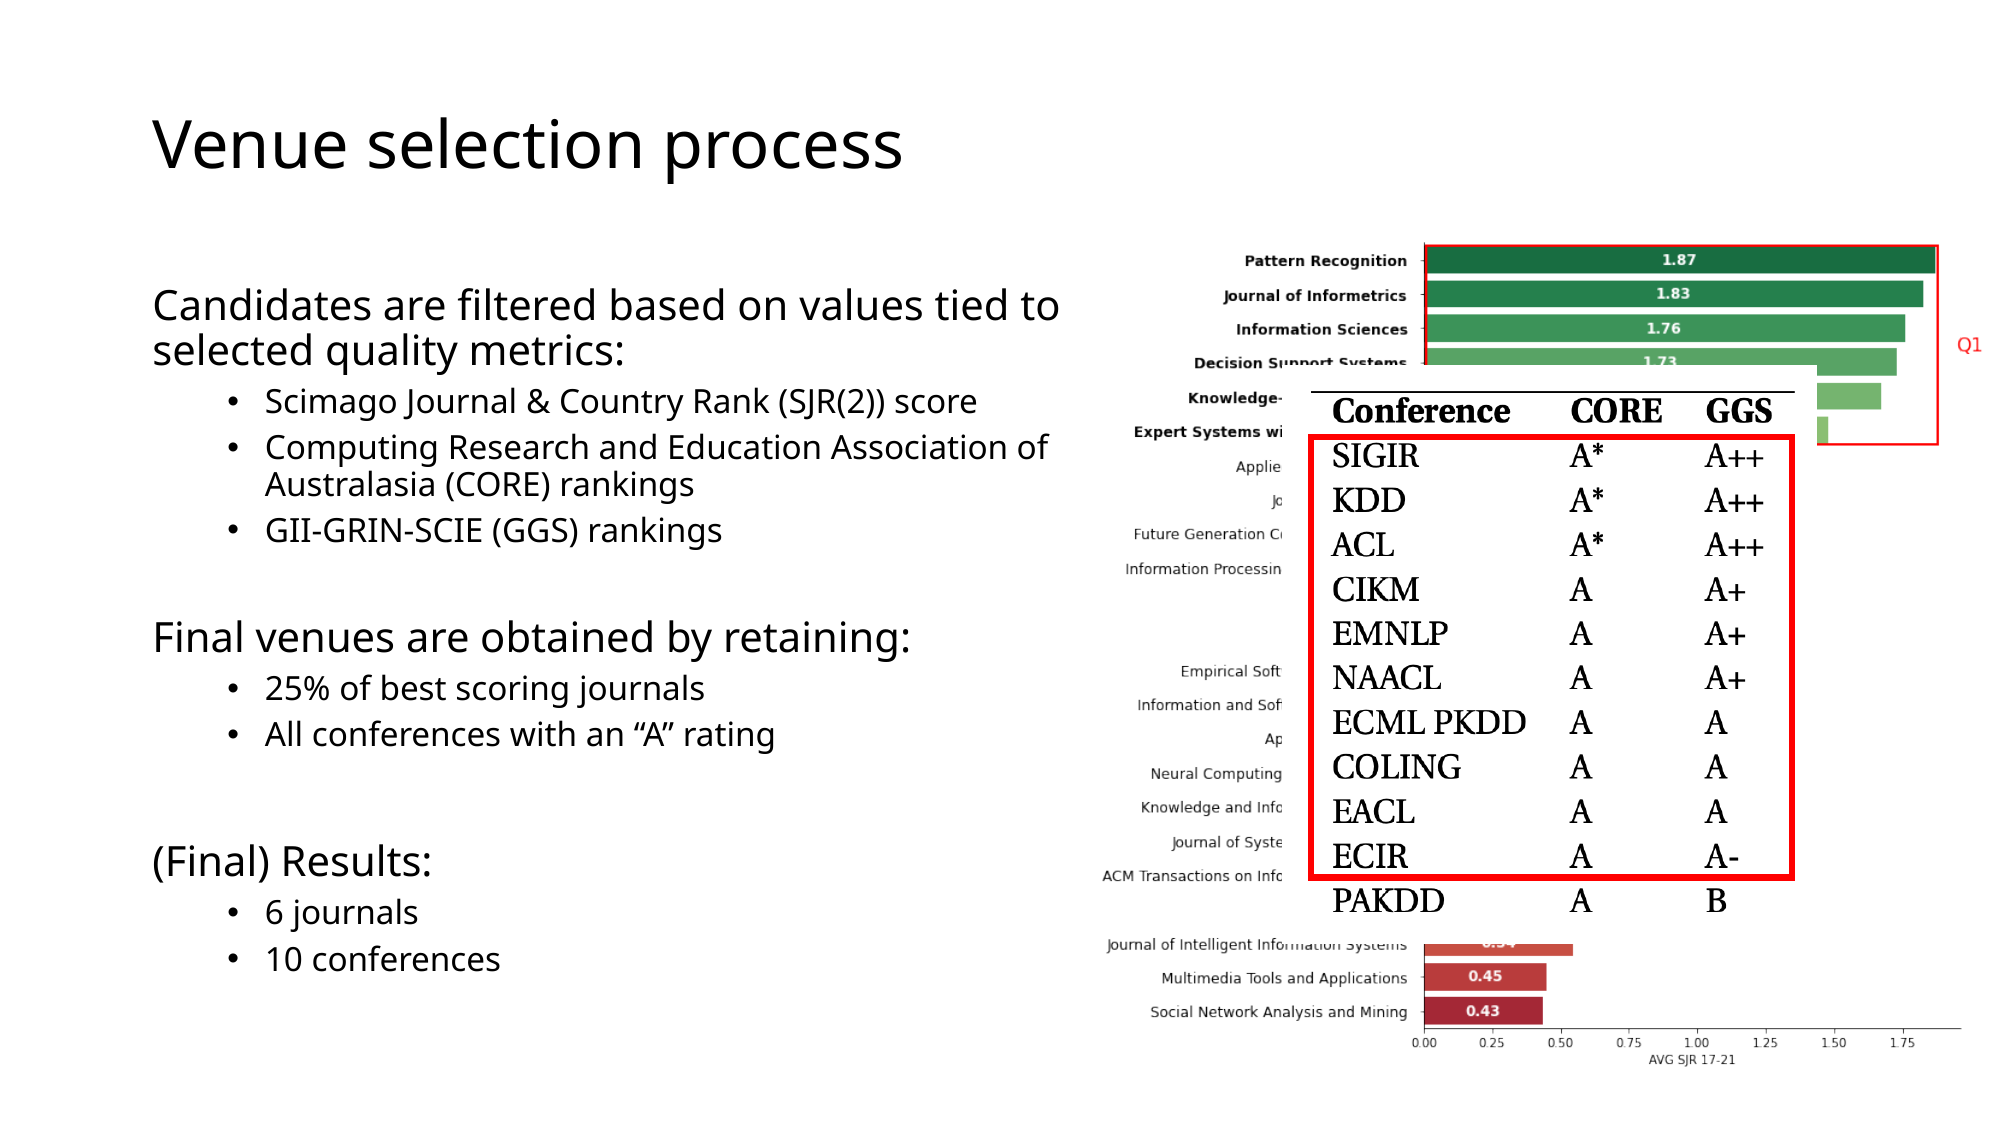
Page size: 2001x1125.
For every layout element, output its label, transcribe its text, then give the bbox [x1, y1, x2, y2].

title Venue selection process [137, 88, 1863, 206]
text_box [1282, 365, 1817, 944]
picture [1094, 235, 1992, 1074]
text_box Candidates are filtered based on values tied to selected quality metrics: Scimago Journal & Country Rank (SJR(2)) score Computing Research and Education Association of Australasia (CORE) rankings GII-GRIN-SCIE (GGS) rankings Final venues are obtained by retaining: 25% of best scoring journals All conferences with an “A” rating (Final) Results: 6 journals 10 conferences [137, 277, 1094, 1057]
